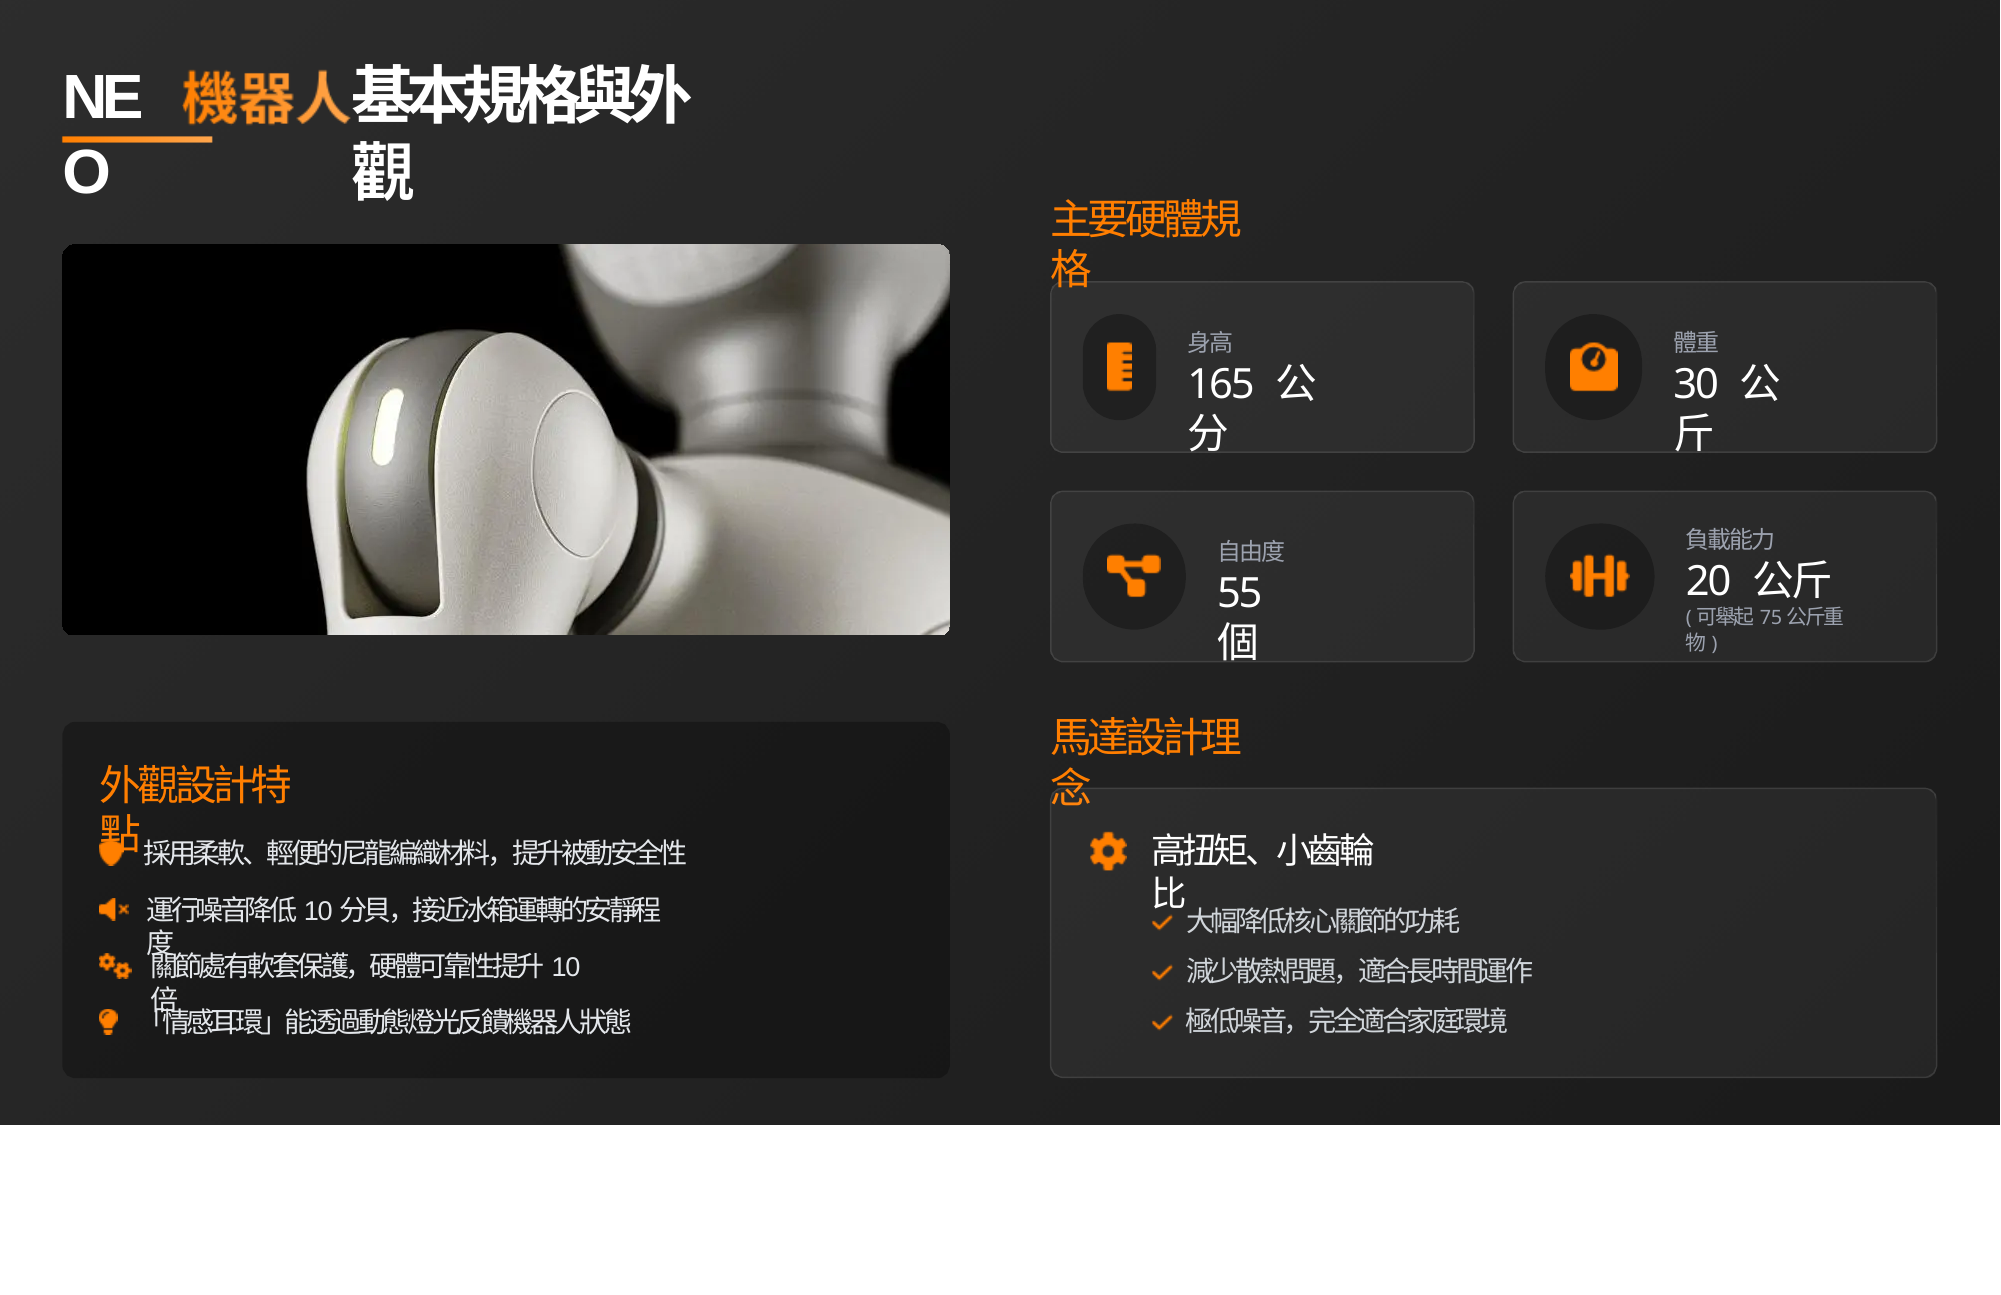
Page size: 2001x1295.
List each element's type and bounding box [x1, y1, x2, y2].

text_box [1177, 669, 1476, 785]
picture [0, 0, 2000, 1126]
text_box [1177, 490, 1476, 663]
text_box [1512, 490, 1938, 663]
text_box [1049, 787, 1938, 1079]
text_box [1512, 280, 1938, 454]
text_box [1177, 280, 1476, 490]
text_box [62, 243, 1174, 1040]
